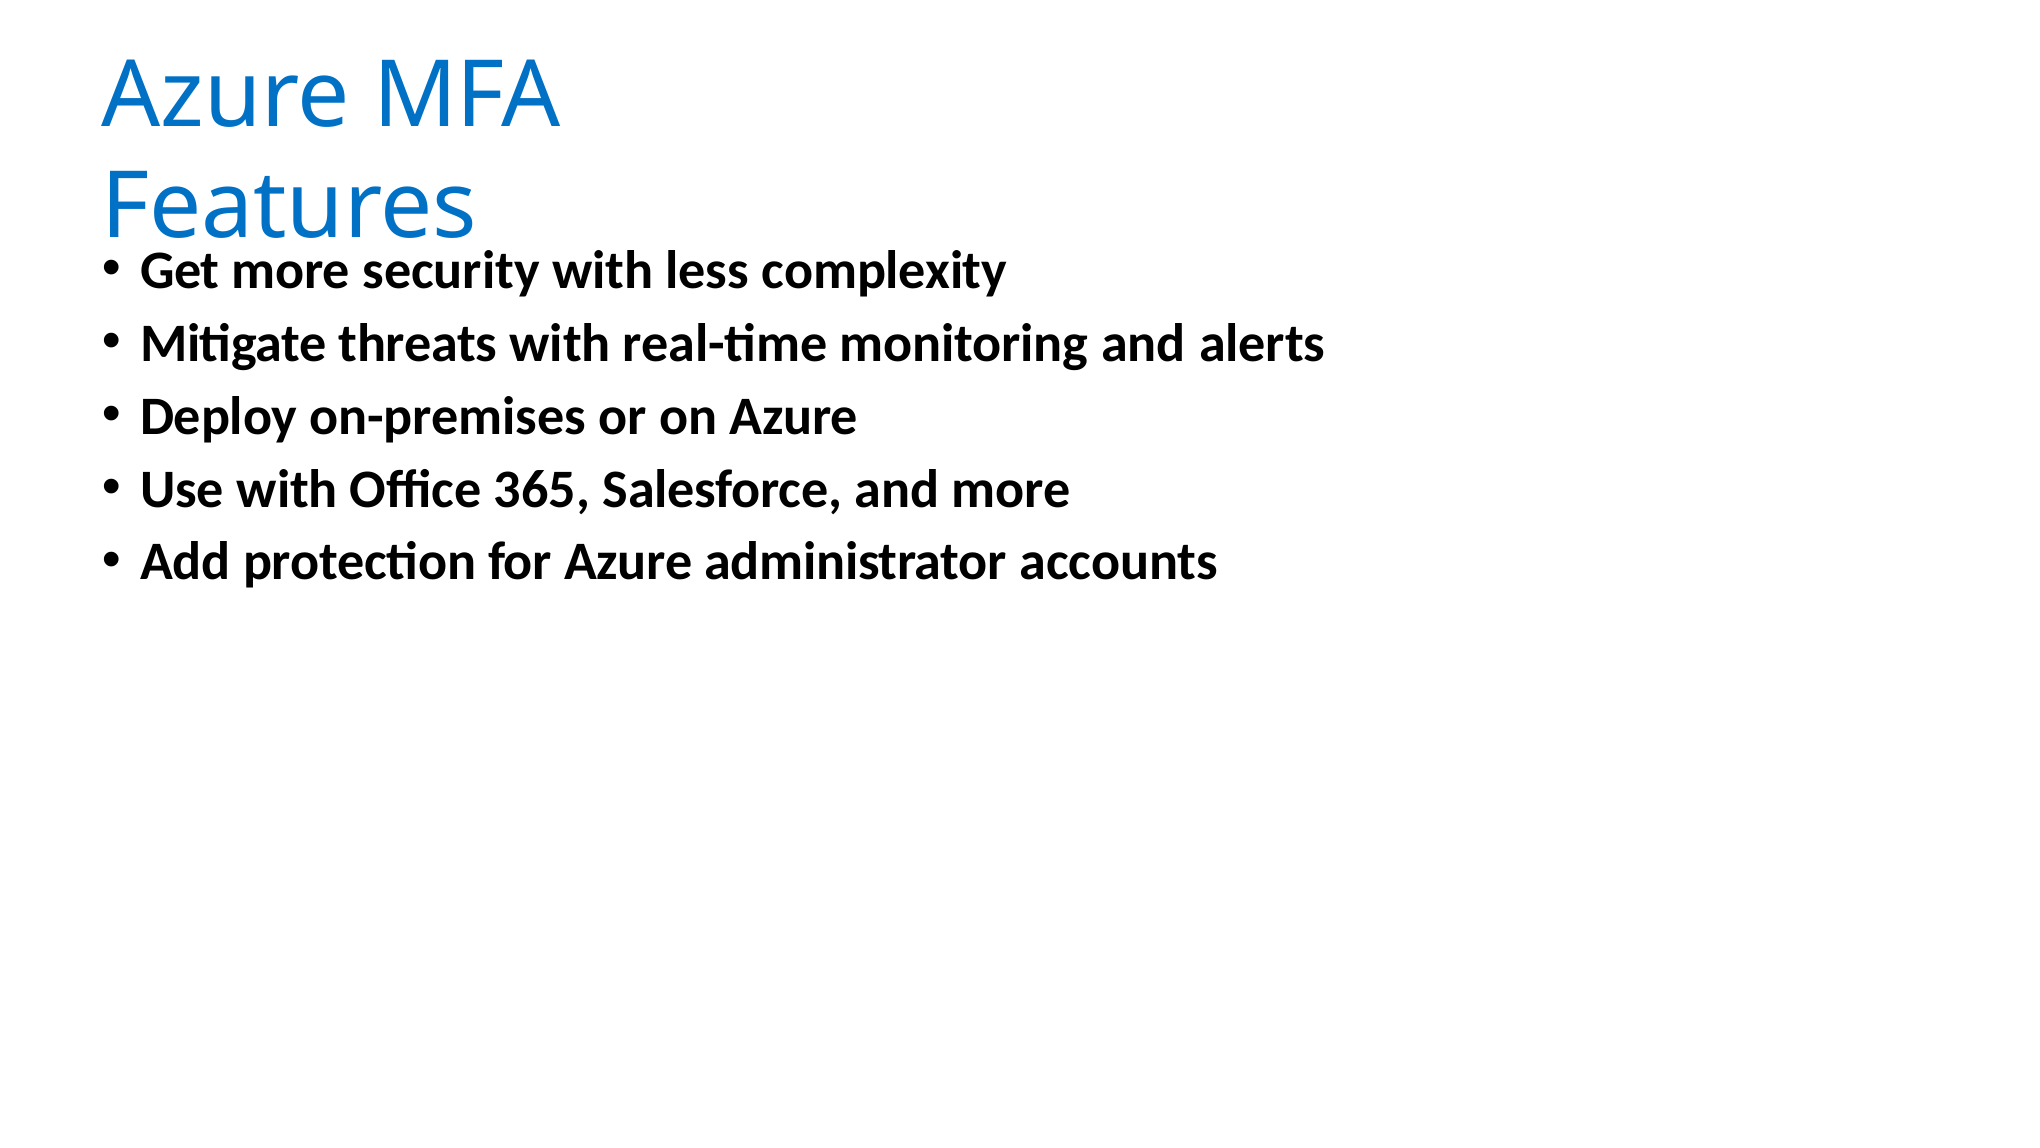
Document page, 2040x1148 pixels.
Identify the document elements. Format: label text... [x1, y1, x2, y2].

text_box Get more security with less complexity Mitigate threats with real-time monitoring and alerts Deploy on-premises or on Azure Use with Office 365, Salesforce, and more Add protection for Azure administrator accounts [99, 224, 1336, 591]
title Azure MFA Features [99, 31, 854, 224]
